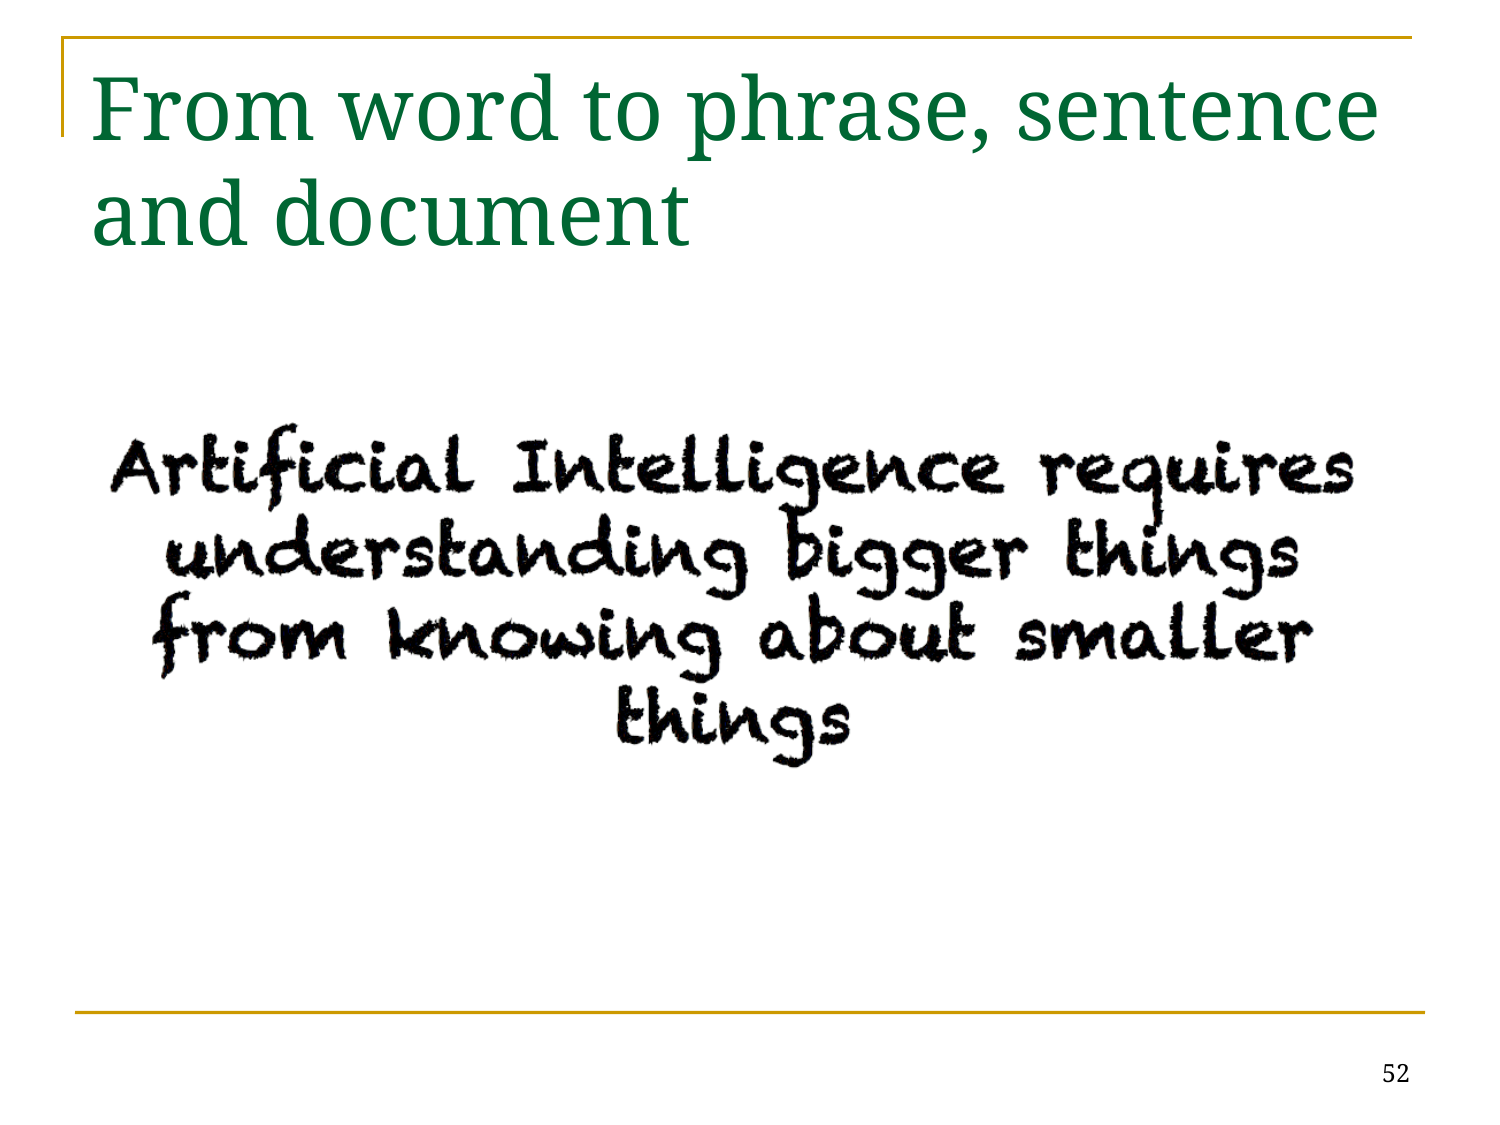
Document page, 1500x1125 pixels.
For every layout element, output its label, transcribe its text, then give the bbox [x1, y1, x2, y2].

picture [96, 382, 1402, 819]
title From word to phrase, sentence and document [75, 45, 1425, 233]
slide_number 52 [1074, 1023, 1426, 1100]
